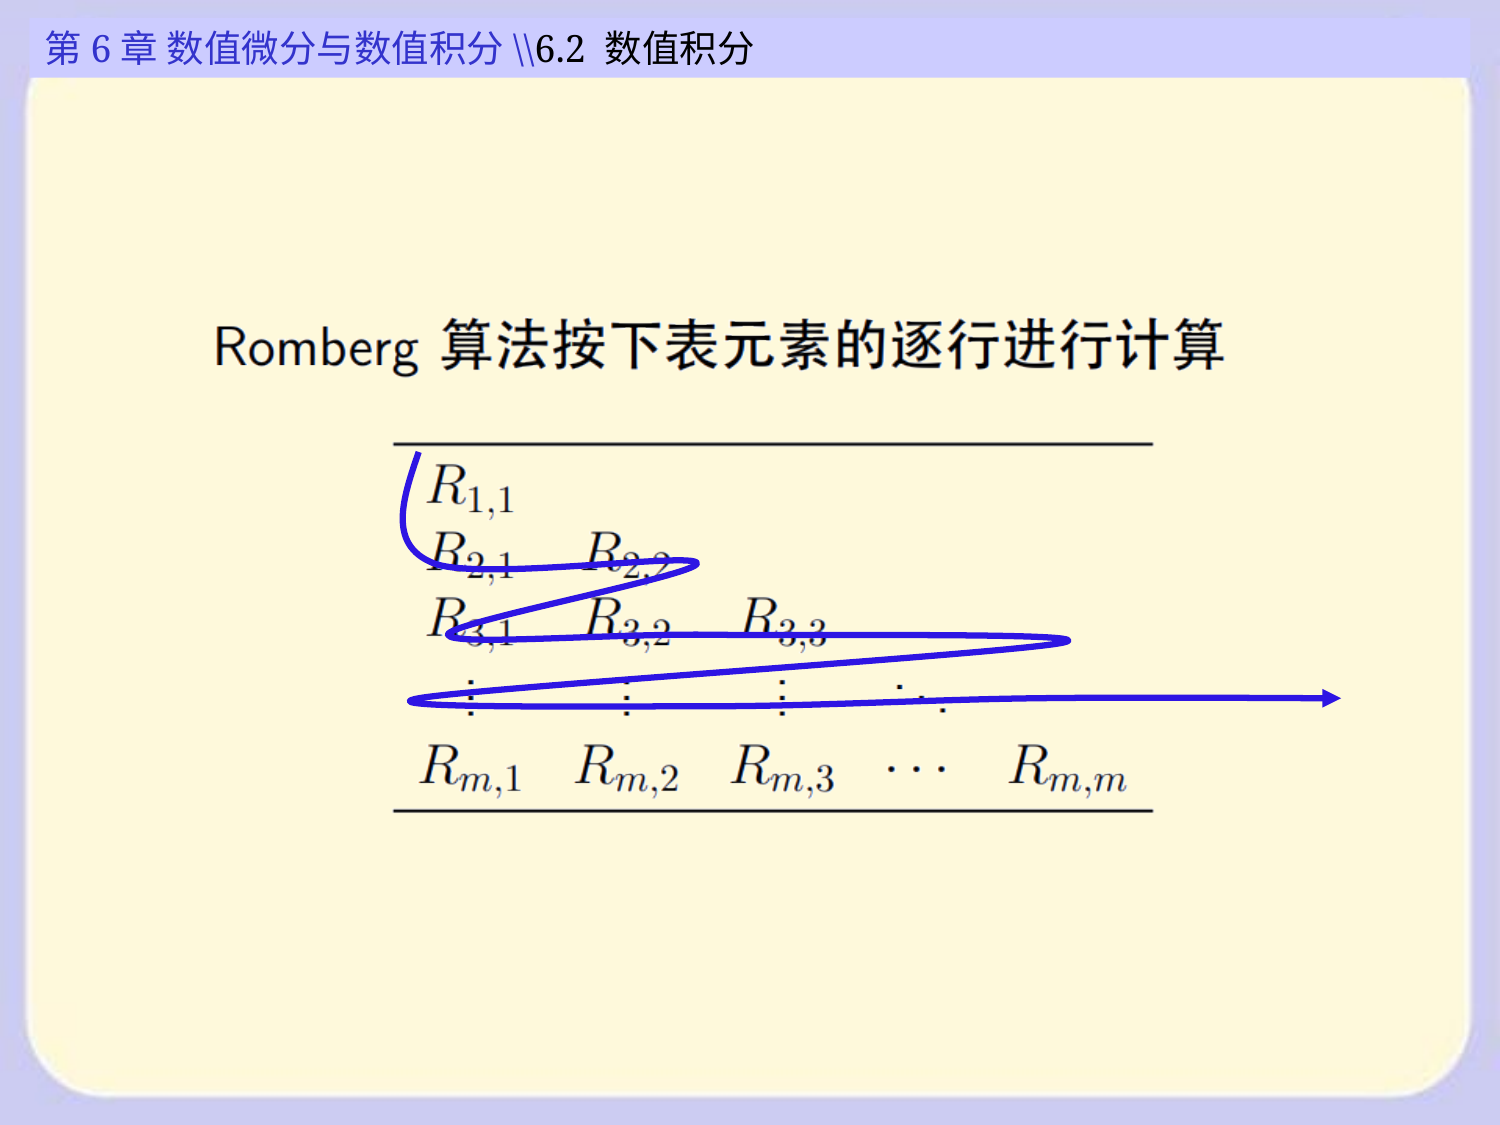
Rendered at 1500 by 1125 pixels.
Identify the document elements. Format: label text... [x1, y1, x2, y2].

picture [0, 1, 1500, 1125]
text_box 第6章 数值微分与数值积分\\6.2 数值积分 [29, 17, 1471, 78]
